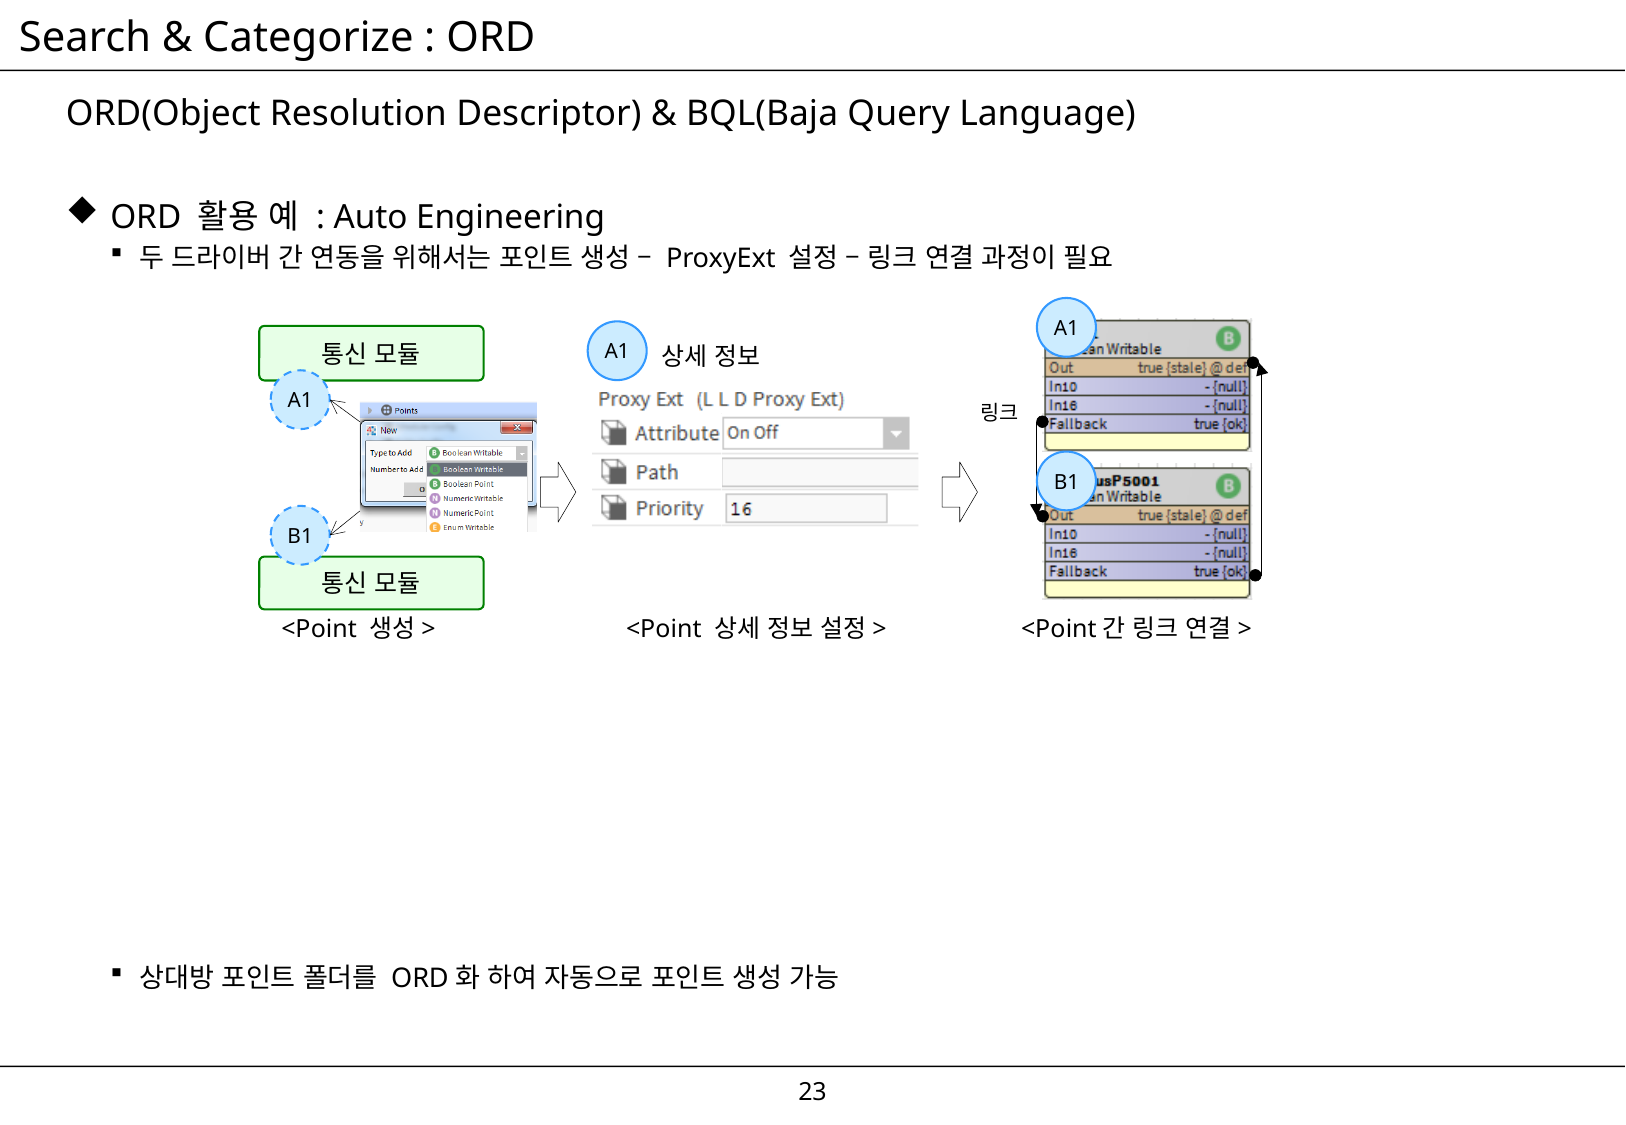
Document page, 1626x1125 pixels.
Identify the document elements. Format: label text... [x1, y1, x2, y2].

text_box 통신 모듈 [257, 554, 486, 612]
title Search & Categorize : ORD [3, 0, 1467, 71]
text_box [329, 510, 361, 536]
list ORD(Object Resolution Descriptor) & BQL(Baja Query Language) [50, 82, 1575, 141]
list ORD 활용 예 : Auto Engineering 두 드라이버 간 연동을 위해서는 포인트 생성 – ProxyExt 설정 – 링크 연결 과정이 필요 상대방 포인트 폴더를 ORD화 하여 자동으로 포인트 생성 가능 [50, 187, 1575, 1055]
text_box A1 [585, 319, 646, 383]
text_box 통신 모듈 [257, 323, 486, 383]
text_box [591, 391, 919, 532]
text_box <Point 생성> [266, 612, 451, 650]
text_box B1 [268, 503, 331, 567]
picture [1041, 317, 1253, 452]
text_box [939, 459, 980, 525]
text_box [1258, 362, 1262, 576]
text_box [329, 399, 361, 422]
slide_number 22 [622, 1071, 1003, 1113]
text_box A1 [268, 368, 332, 431]
text_box A1 [1034, 295, 1096, 336]
text_box <Point간 링크 연결> [1006, 604, 1267, 650]
picture [1041, 462, 1253, 600]
text_box 링크 [965, 392, 1033, 432]
text_box [543, 459, 578, 525]
picture [359, 401, 538, 532]
text_box <Point 상세 정보 설정> [611, 604, 902, 650]
text_box 상세 정보 [646, 333, 775, 378]
